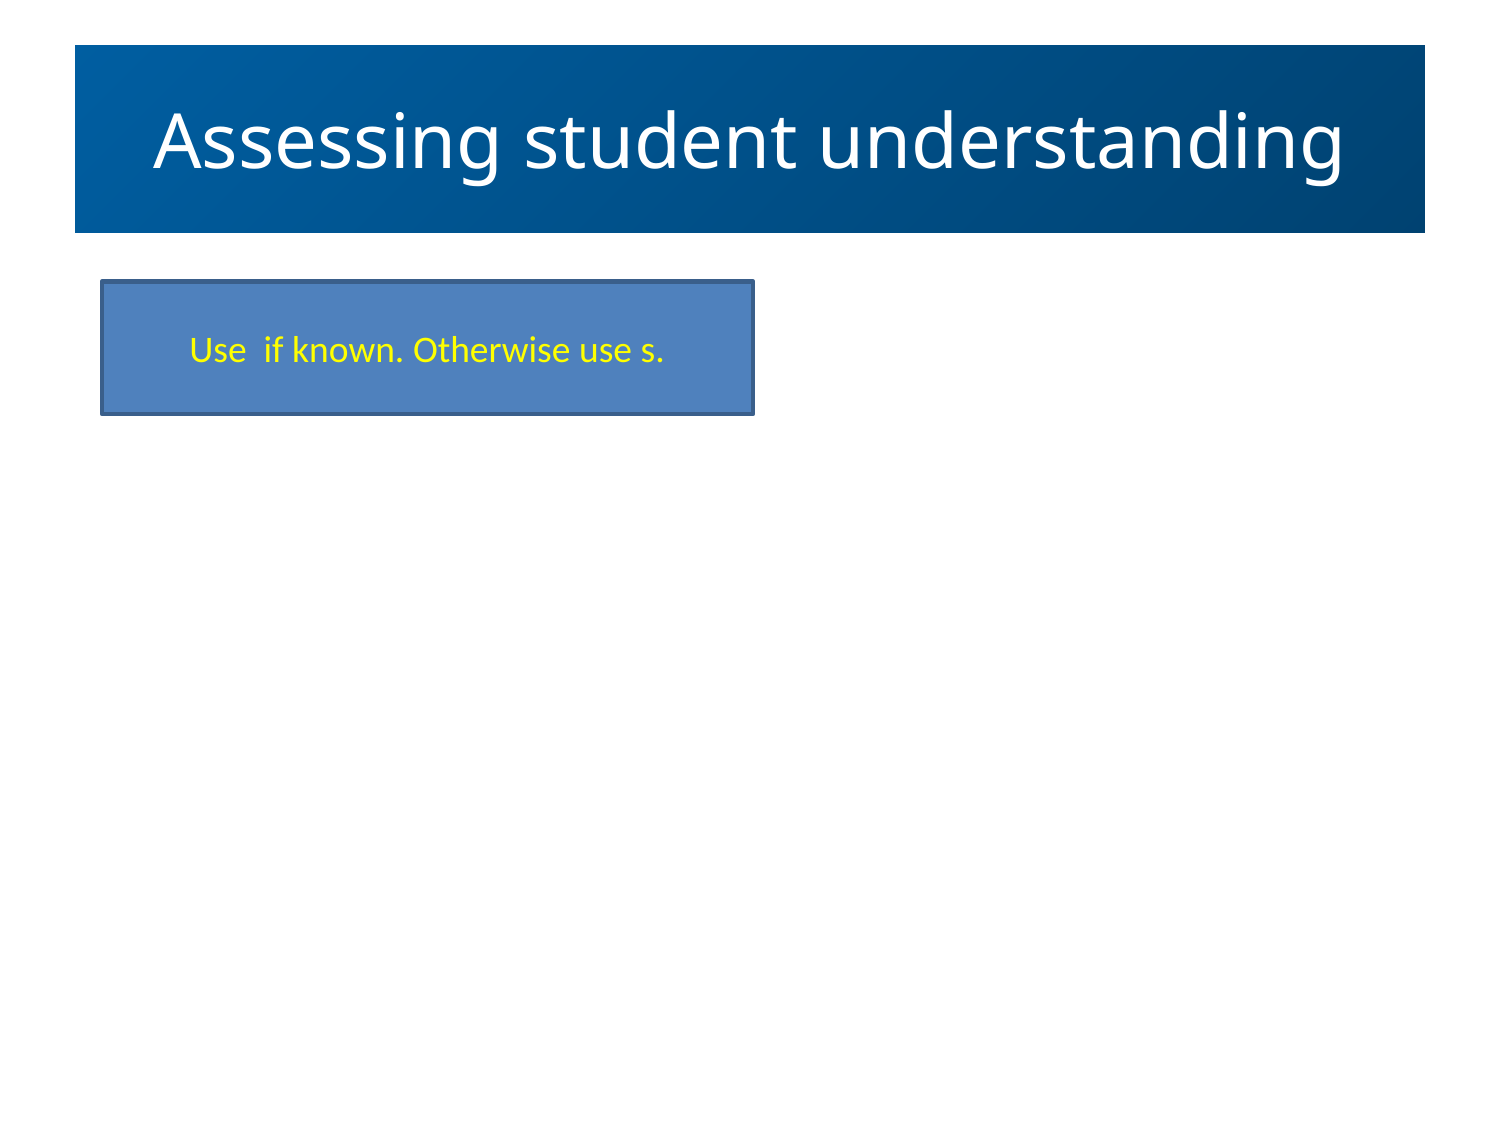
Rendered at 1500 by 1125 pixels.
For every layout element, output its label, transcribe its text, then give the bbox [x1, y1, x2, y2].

title Assessing student understanding [75, 45, 1425, 233]
picture [86, 269, 1424, 1073]
